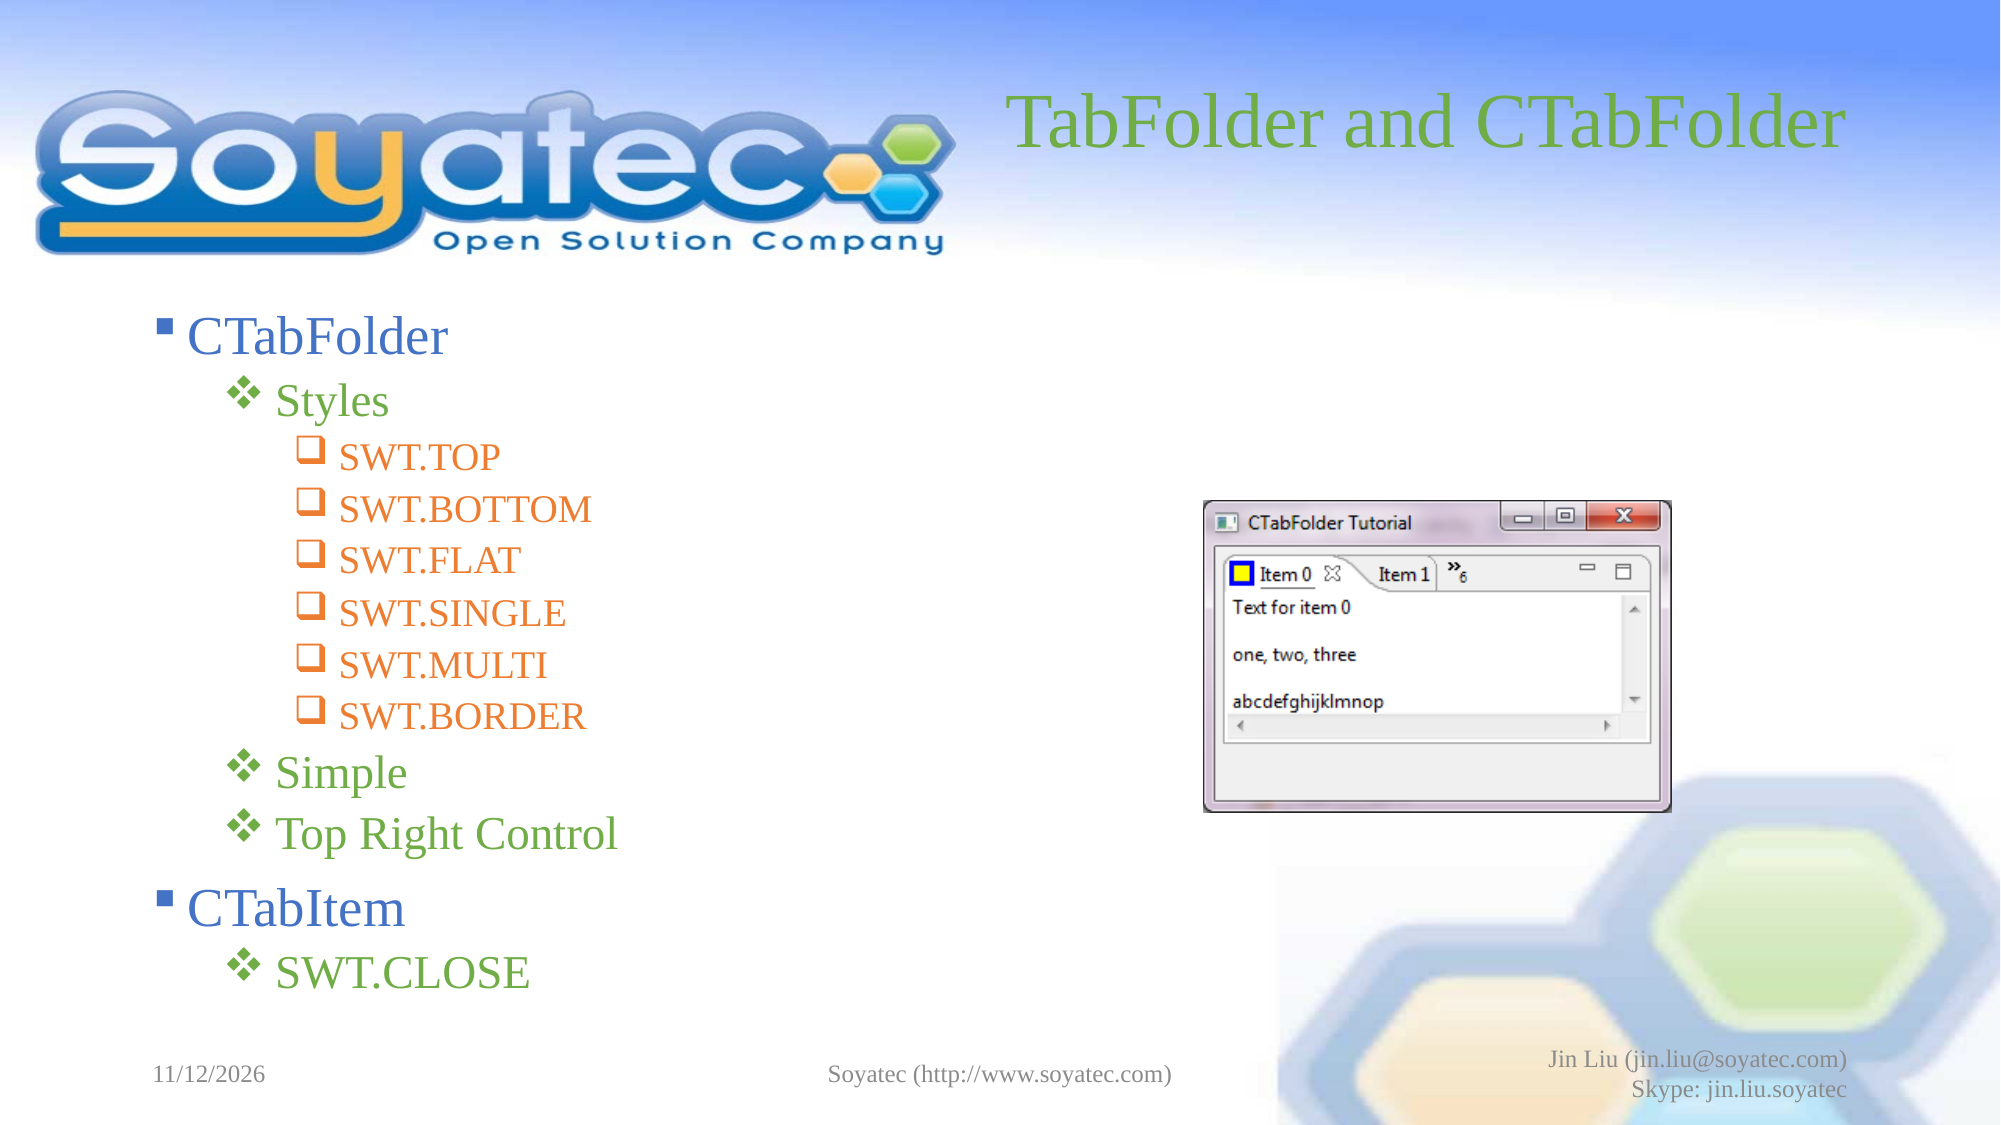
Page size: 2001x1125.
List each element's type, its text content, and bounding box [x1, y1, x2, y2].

picture [0, 0, 2001, 1125]
title TabFolder and CTabFolder [962, 59, 1863, 278]
footer Soyatec (http://www.soyatec.com) [662, 1042, 1338, 1103]
list CTabFolder Styles SWT.TOP SWT.BOTTOM SWT.FLAT SWT.SINGLE SWT.MULTI SWT.BORDER Simple Top Right Control CTabItem SWT.CLOSE [137, 299, 988, 1014]
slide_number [137, 1042, 588, 1103]
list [1203, 500, 1672, 813]
slide_number Jin Liu (jin.liu@soyatec.com) Skype: jin.liu.soyatec [1412, 1042, 1863, 1103]
